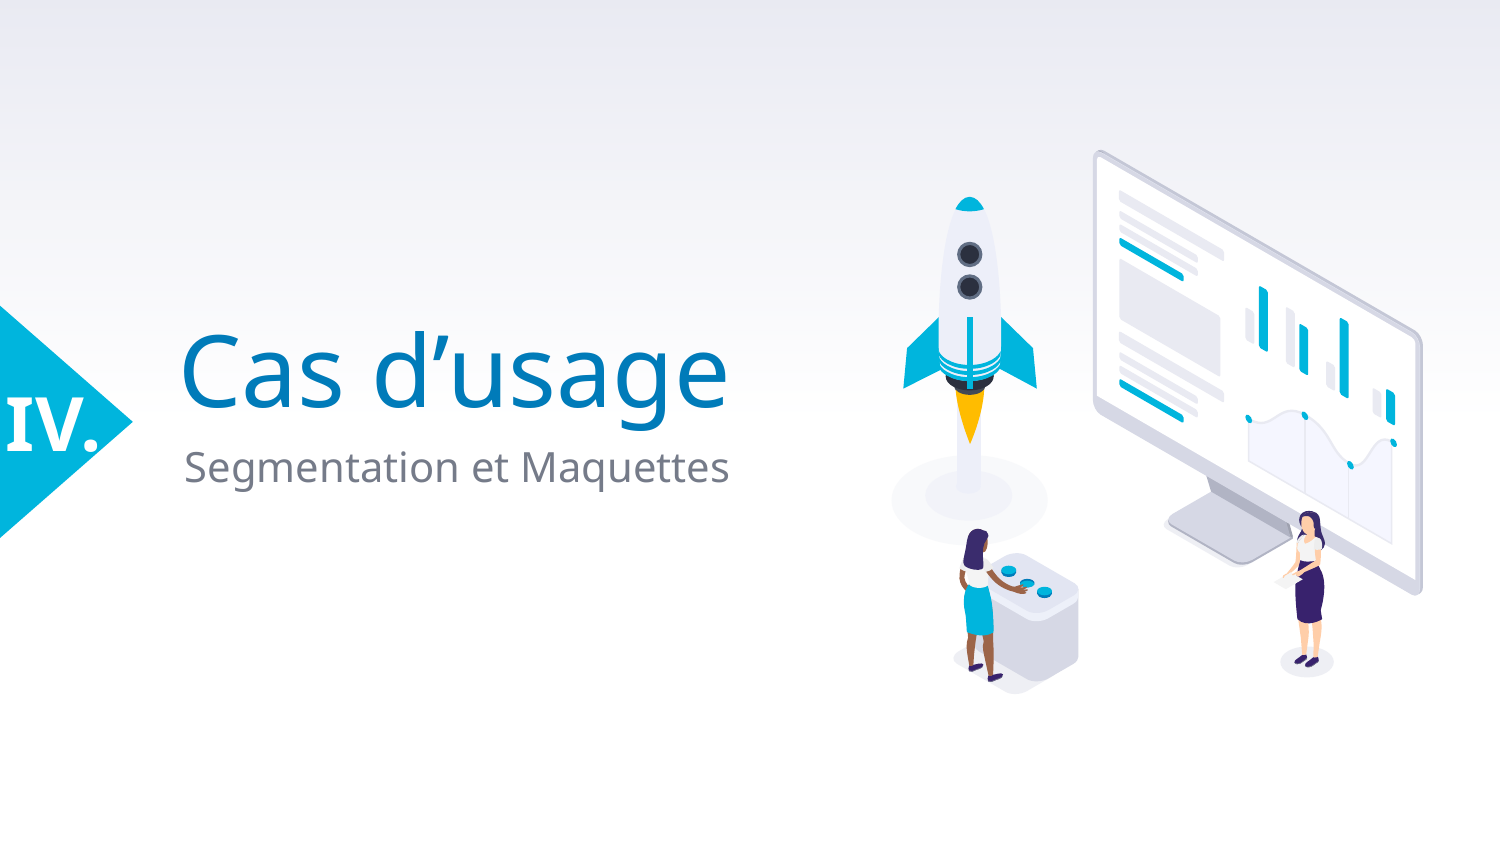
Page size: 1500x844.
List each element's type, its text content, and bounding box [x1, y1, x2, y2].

text_box IV. [0, 305, 135, 539]
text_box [891, 149, 1424, 695]
title Cas d’usage [178, 236, 886, 427]
subtitle Segmentation et Maquettes [184, 436, 886, 500]
